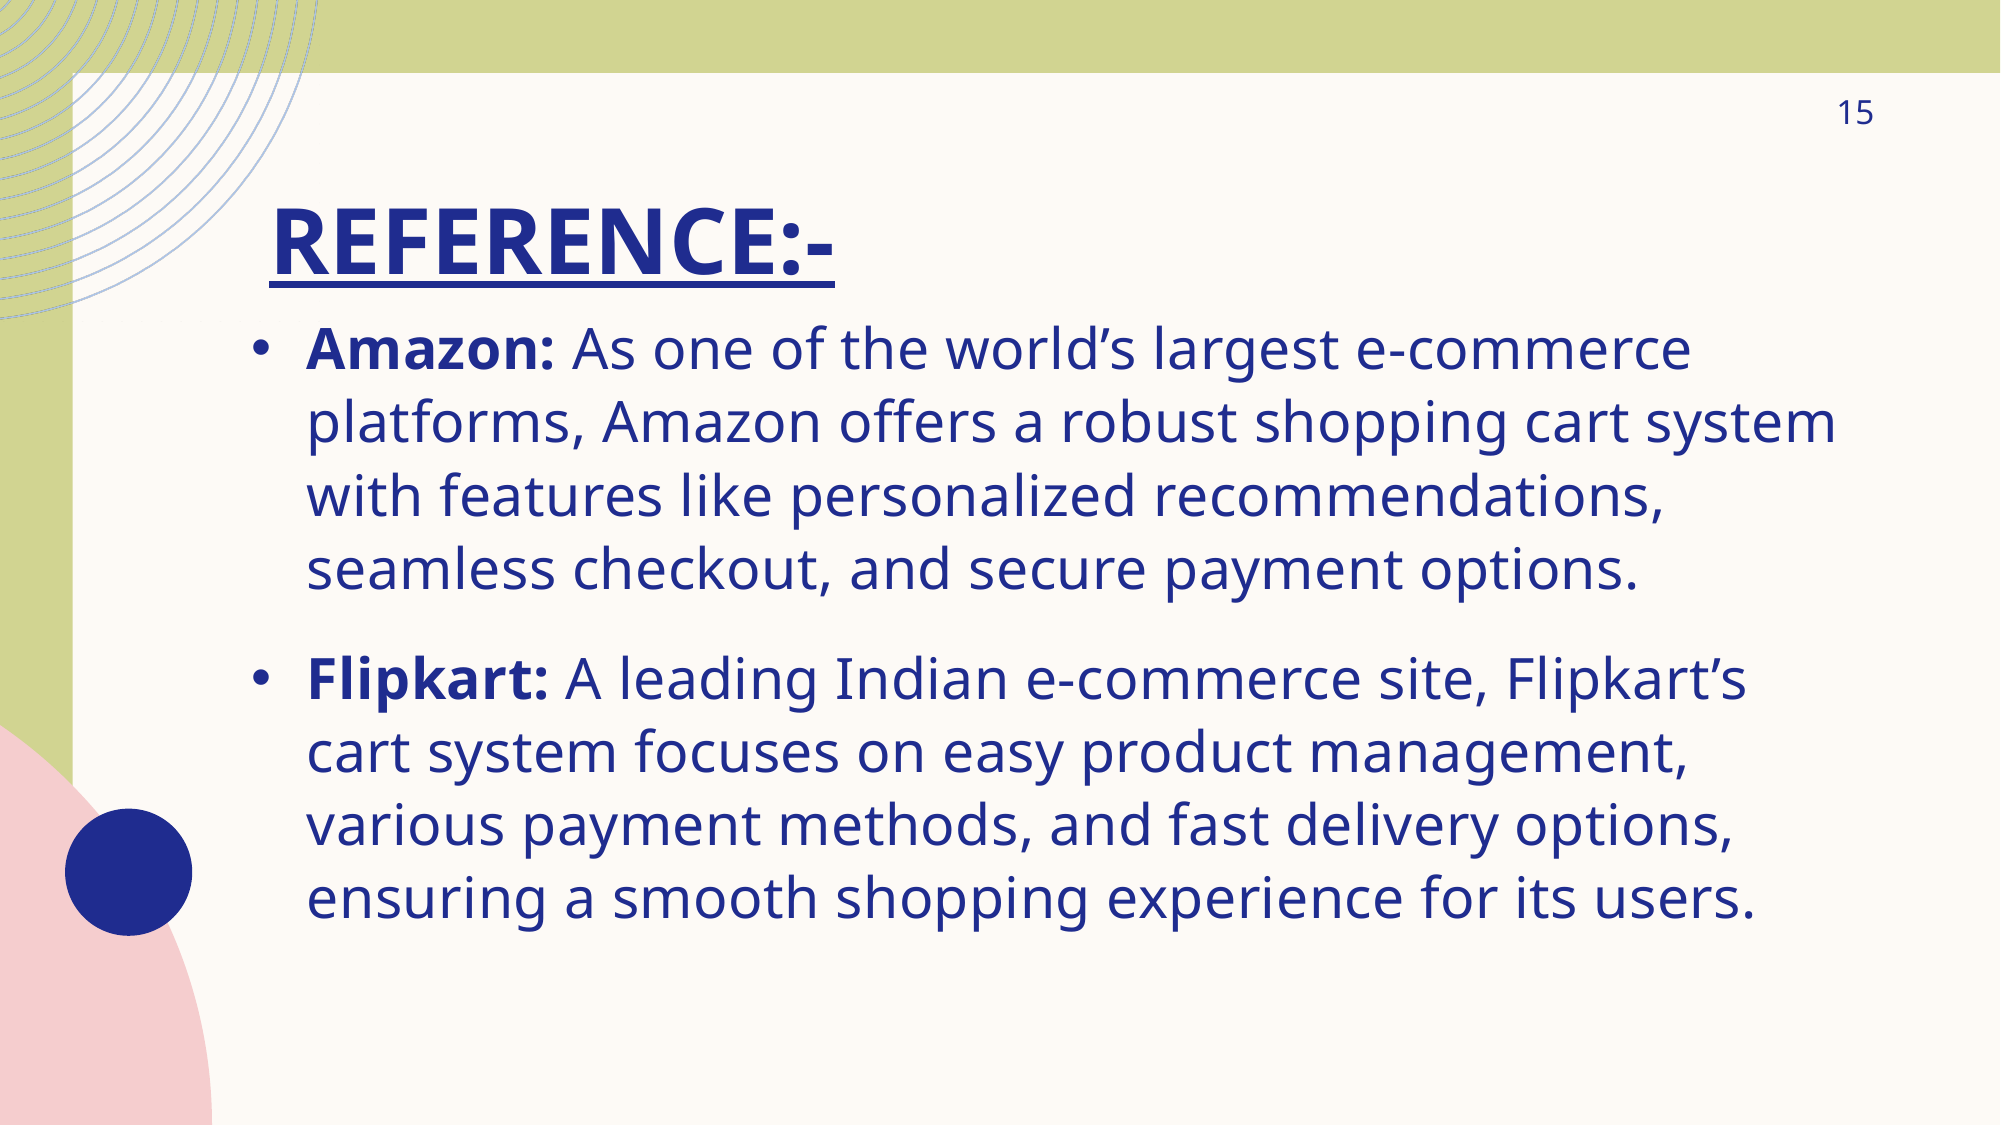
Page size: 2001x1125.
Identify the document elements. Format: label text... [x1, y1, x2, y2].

list Amazon: As one of the world’s largest e-commerce platforms, Amazon offers a robust shopping cart system with features like personalized recommendations, seamless checkout, and secure payment options. Flipkart: A leading Indian e-commerce site, Flipkart’s cart system focuses on easy product management, various payment methods, and fast delivery options, ensuring a smooth shopping experience for its users. [236, 307, 1856, 958]
title REFERENCE:- [254, 173, 1875, 338]
slide_number 15 [1712, 75, 1875, 153]
picture [0, 0, 2001, 785]
